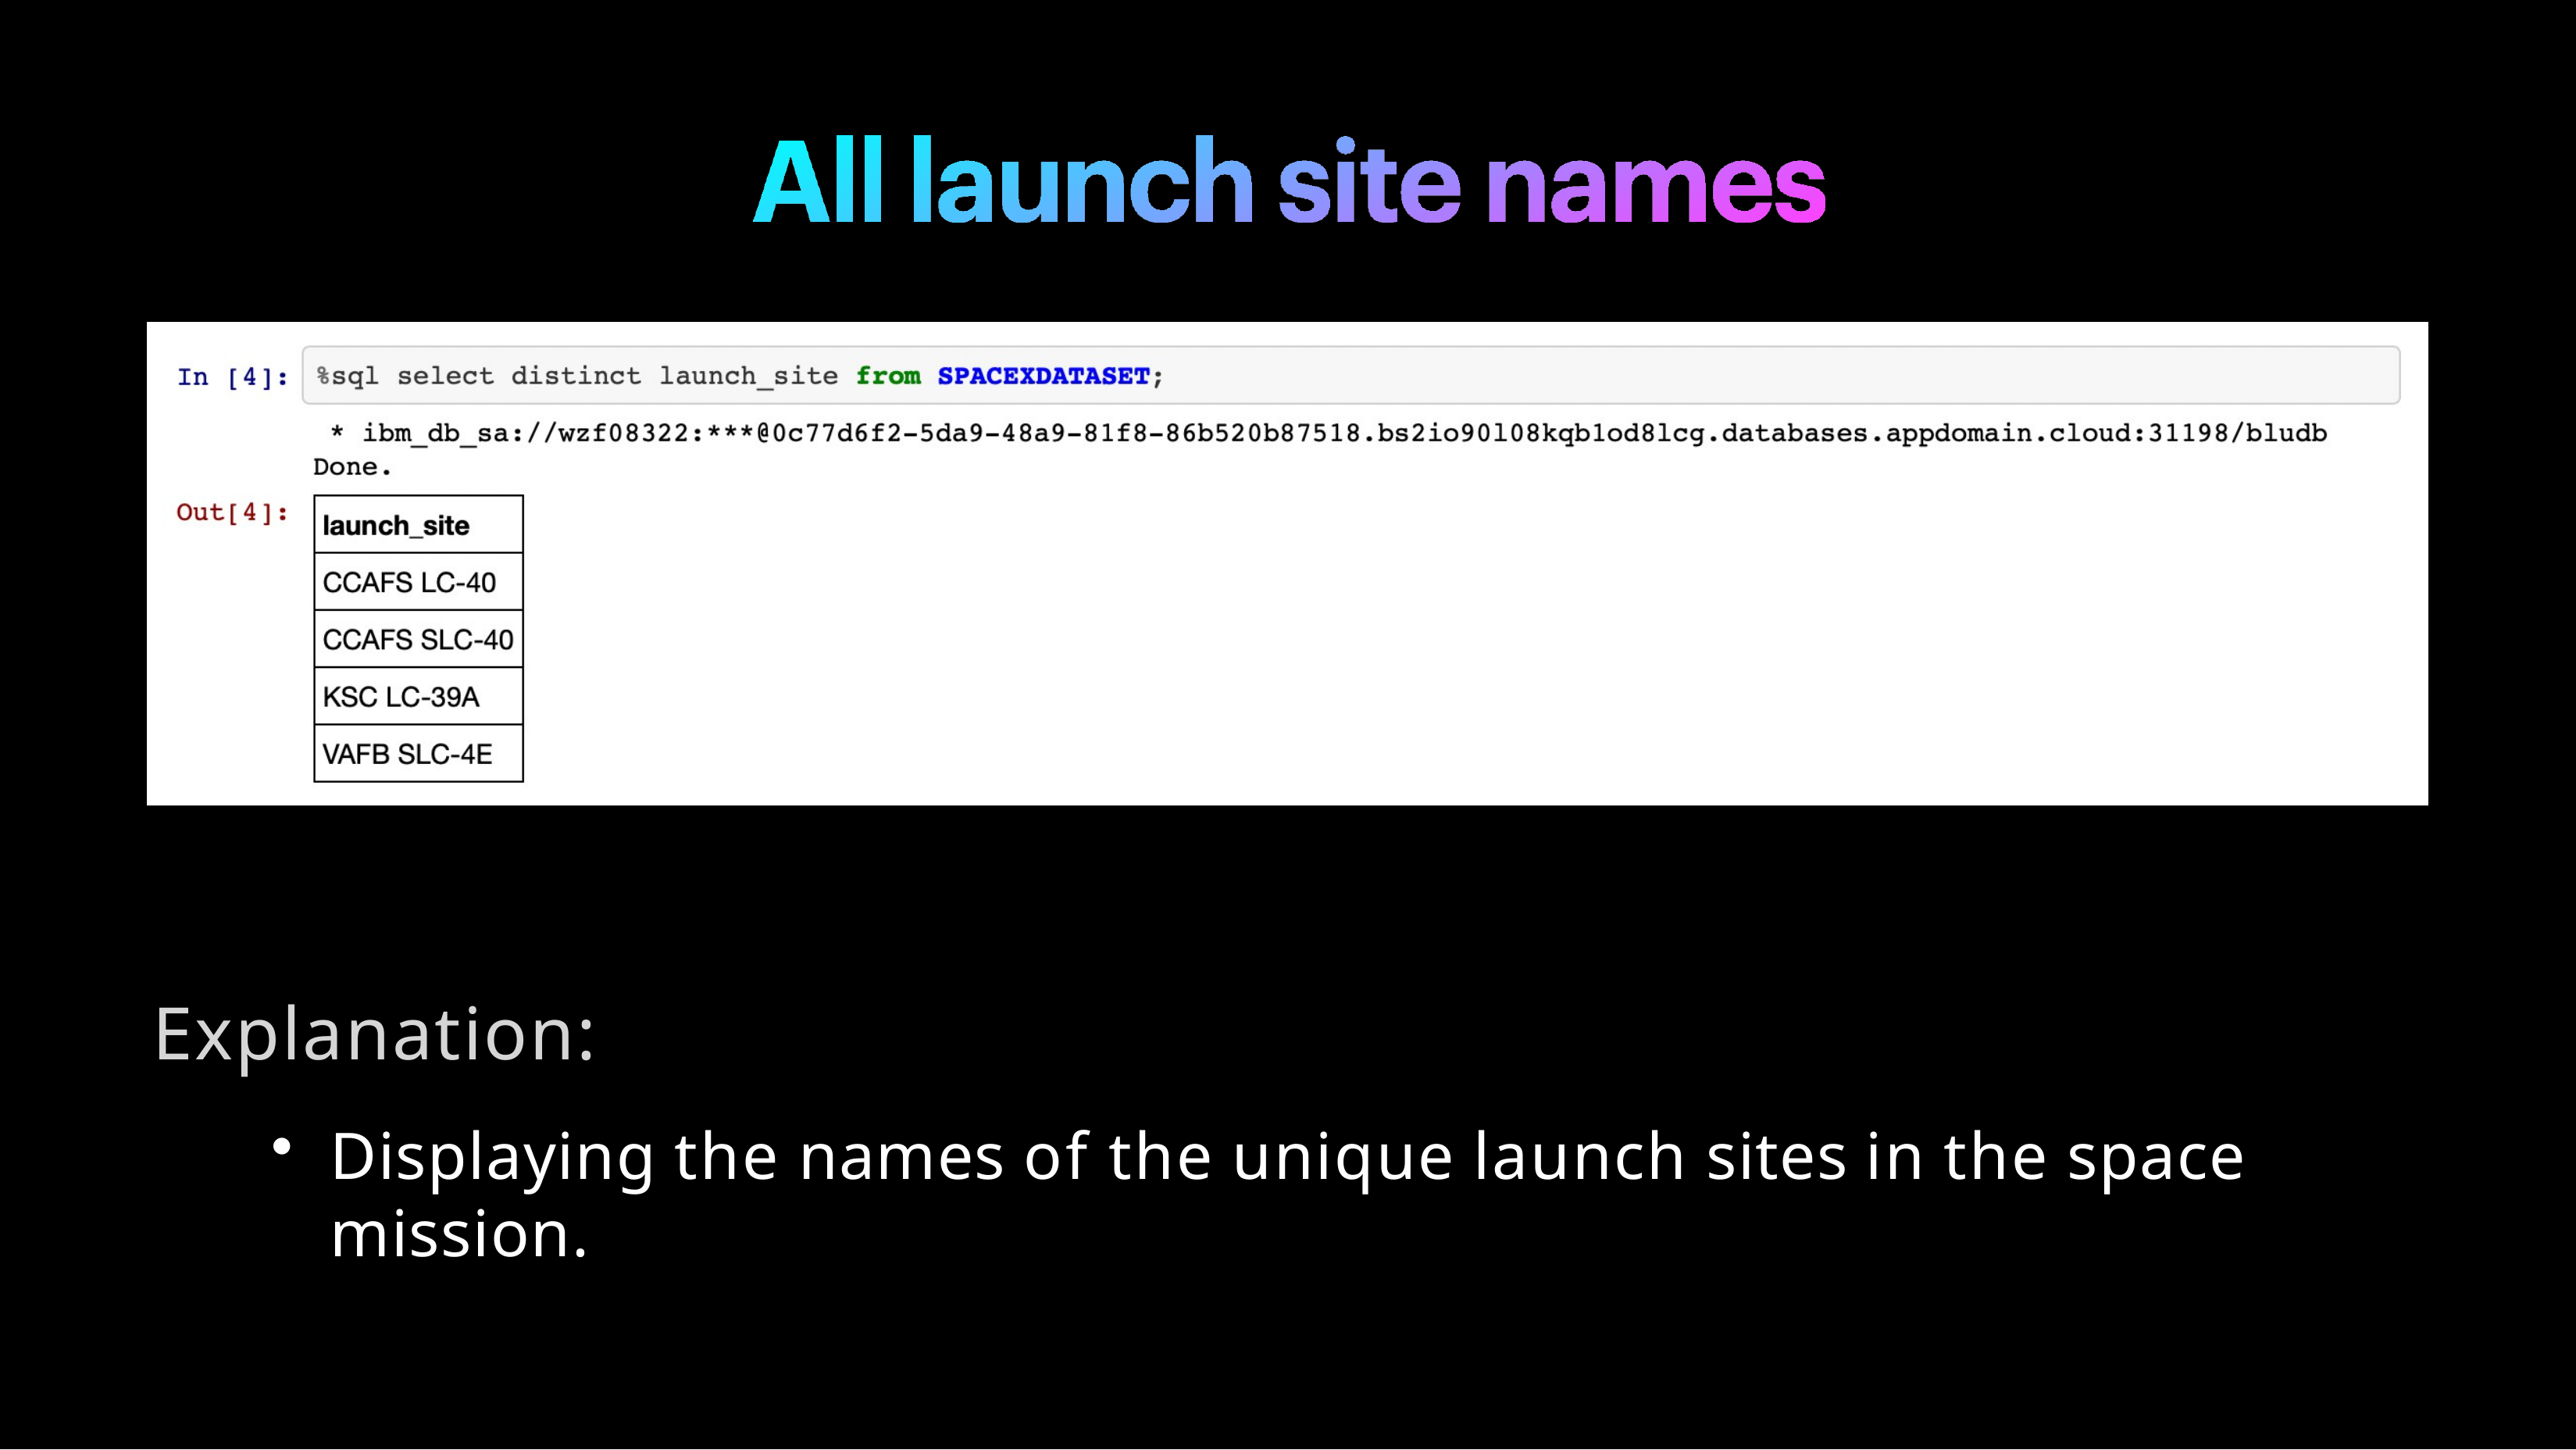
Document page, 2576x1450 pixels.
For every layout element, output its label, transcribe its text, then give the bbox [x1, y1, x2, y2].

text_box Explanation: Displaying the names of the unique launch sites in the space mission. [151, 939, 2420, 1270]
picture [753, 135, 1825, 223]
picture [147, 322, 2428, 805]
